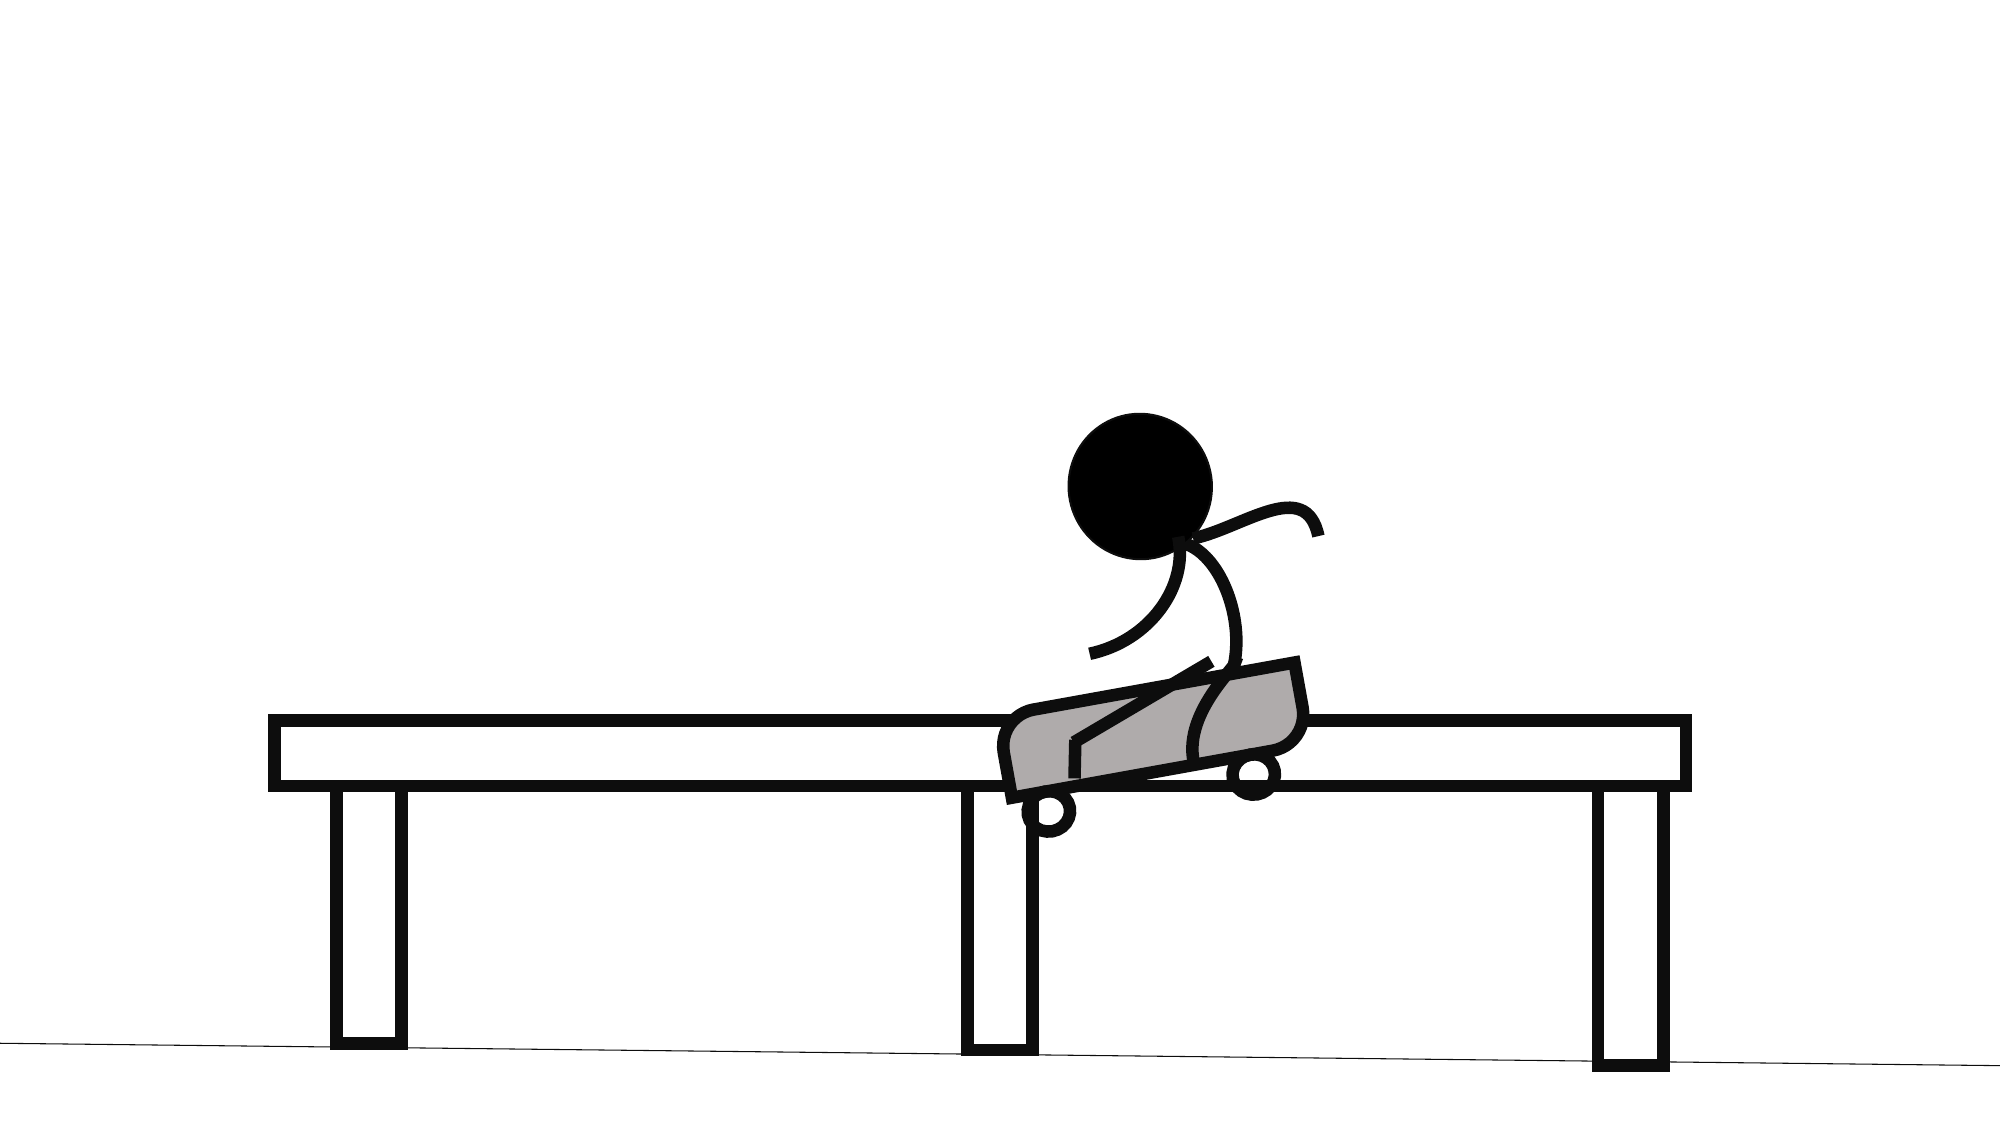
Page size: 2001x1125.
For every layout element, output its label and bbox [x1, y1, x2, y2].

text_box [966, 785, 1034, 1043]
text_box [274, 719, 1005, 787]
text_box [1005, 688, 1044, 812]
text_box [335, 785, 403, 1043]
text_box [1597, 785, 1665, 1043]
text_box [1044, 406, 1334, 836]
text_box [0, 1043, 2000, 1066]
text_box [1334, 719, 1687, 787]
